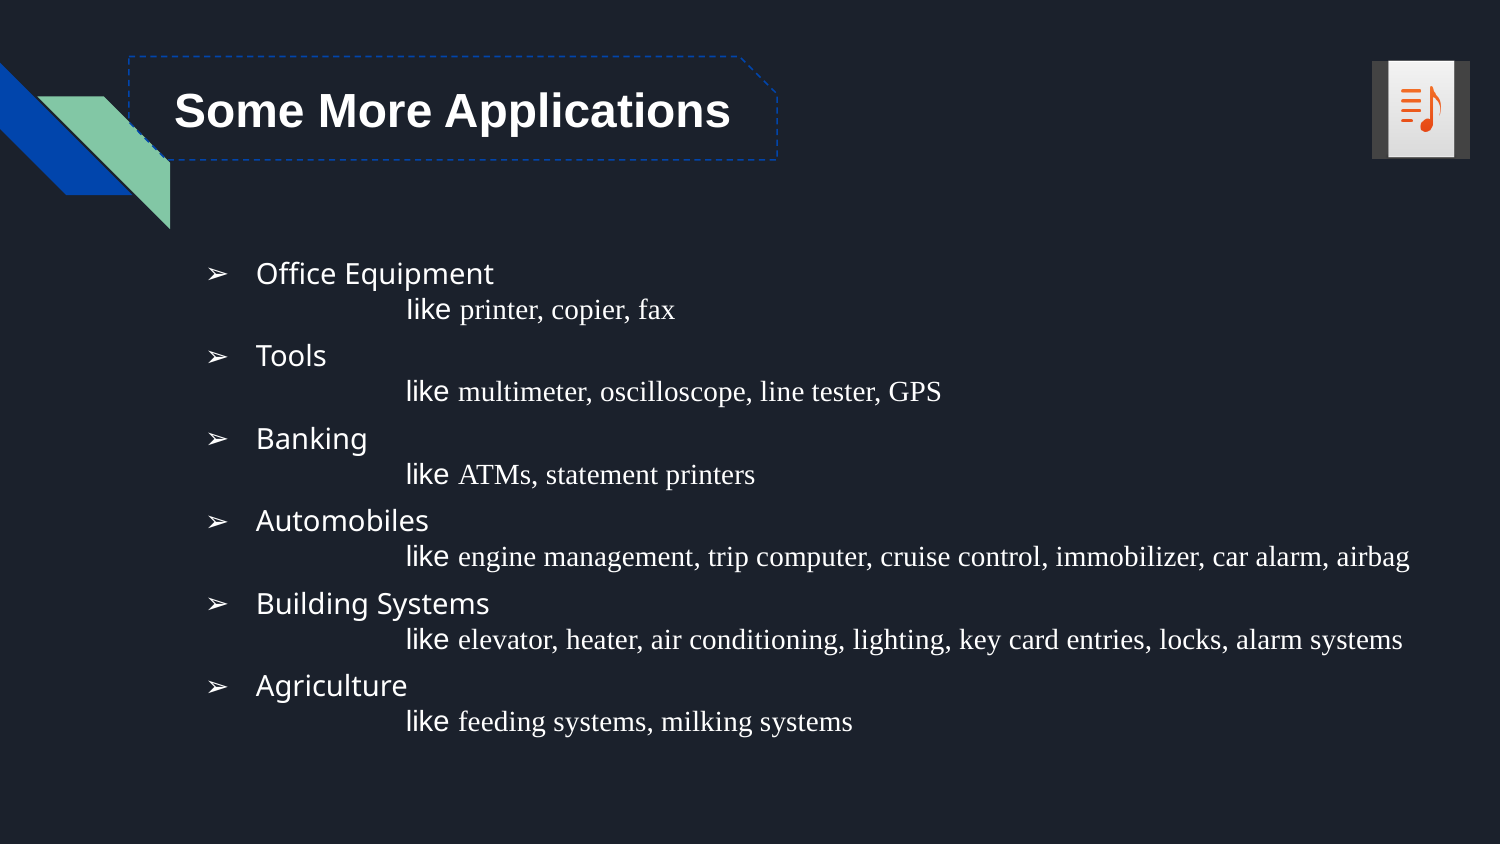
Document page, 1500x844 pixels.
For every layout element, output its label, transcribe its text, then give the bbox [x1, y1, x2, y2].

text_box Some More Applications [128, 56, 778, 160]
text_box Office Equipment Iike printer, copier, fax Tools like multimeter, oscilloscope, line tester, GPS Banking like ATMs, statement printers Automobiles like engine management, trip computer, cruise control, immobilizer, car alarm, airbag Building Systems like elevator, heater, air conditioning, lighting, key card entries, locks, alarm systems Agriculture like feeding systems, milking systems [166, 240, 1446, 788]
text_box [1370, 59, 1472, 160]
